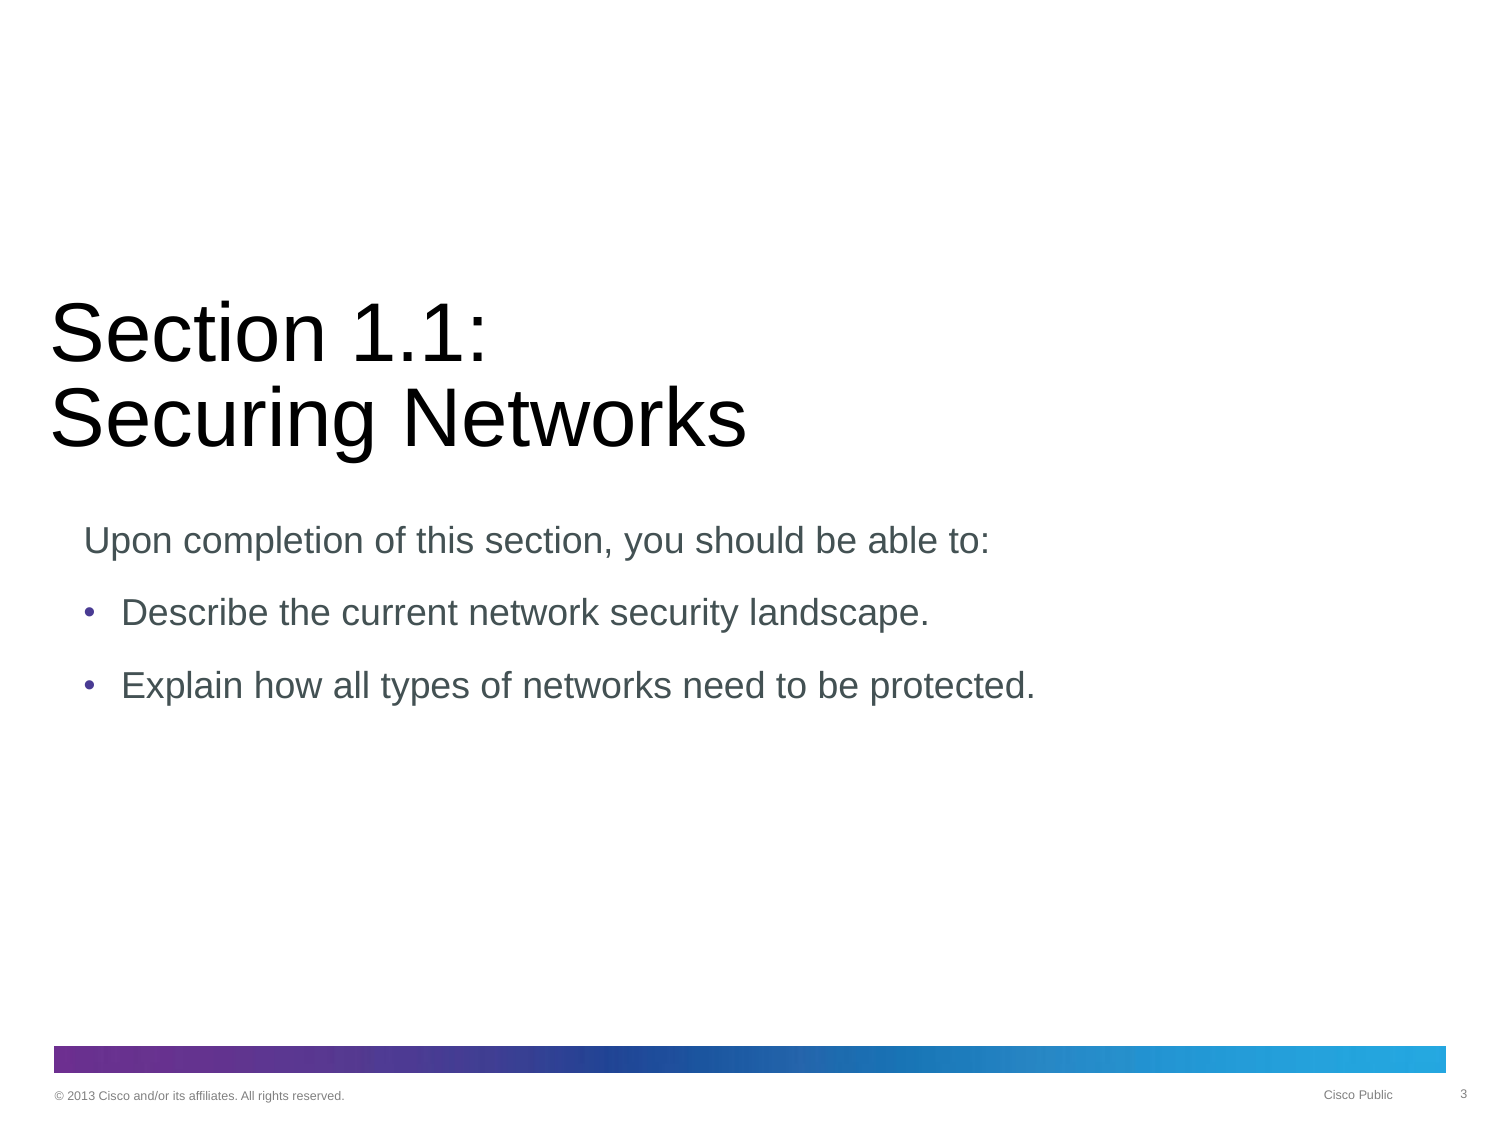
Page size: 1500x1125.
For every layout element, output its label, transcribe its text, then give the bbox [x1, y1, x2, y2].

picture [54, 1046, 1446, 1073]
title Section 1.1: Securing Networks [36, 356, 1368, 471]
text_box Upon completion of this section, you should be able to: Describe the current network security landscape. Explain how all types of networks need to be protected. [68, 511, 1476, 844]
